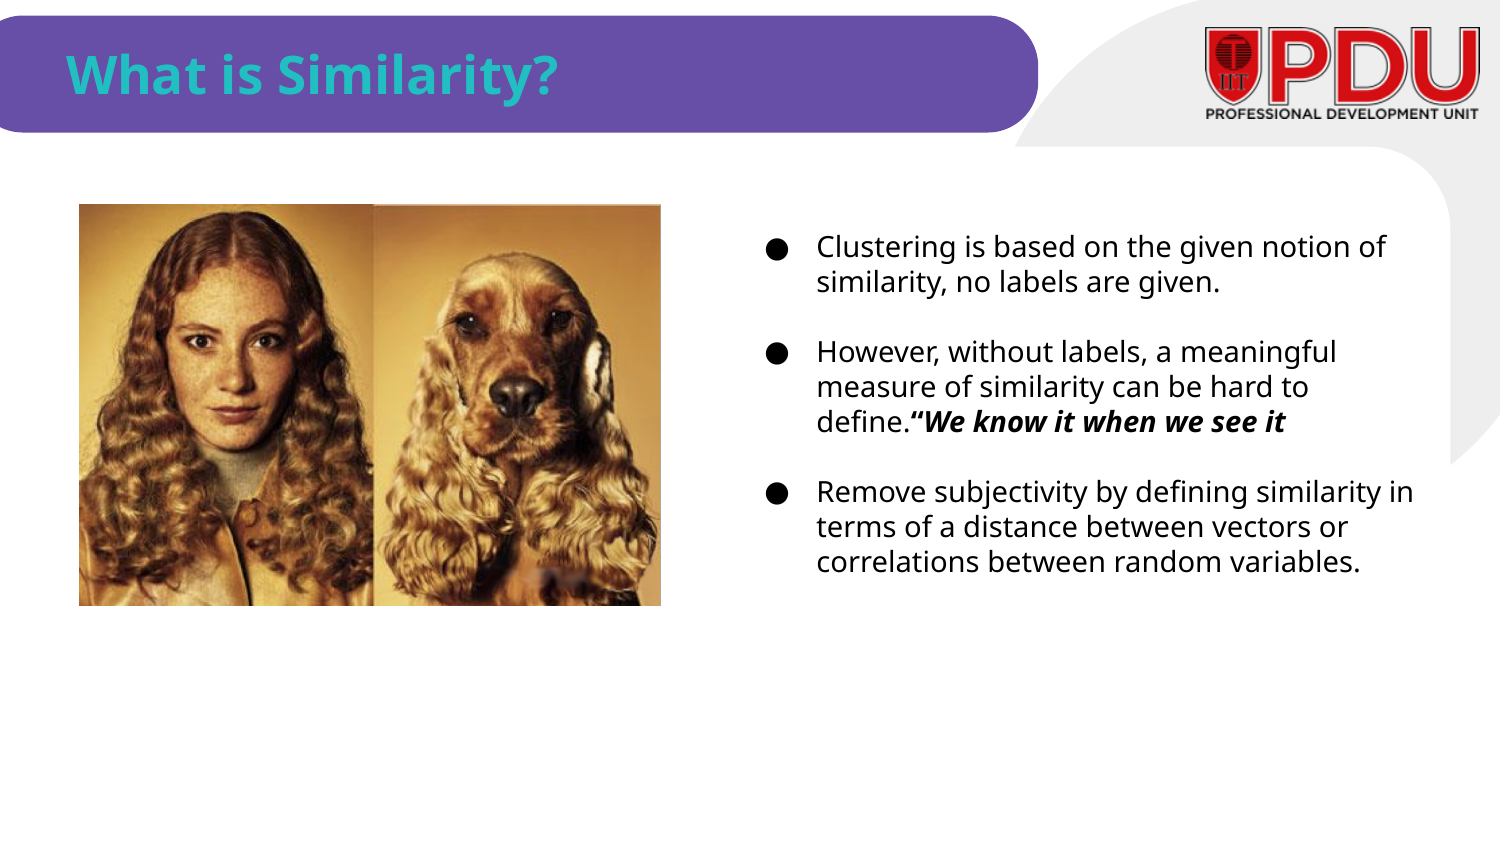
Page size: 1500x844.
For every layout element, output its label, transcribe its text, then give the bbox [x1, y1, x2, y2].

picture [1449, 27, 1480, 119]
picture [79, 204, 661, 607]
title What is Similarity? [51, 26, 1449, 121]
text_box Clustering is based on the given notion of similarity, no labels are given. However, without labels, a meaningful measure of similarity can be hard to define.“We know it when we see it Remove subjectivity by defining similarity in terms of a distance between vectors or correlations between random variables. [726, 213, 1460, 593]
